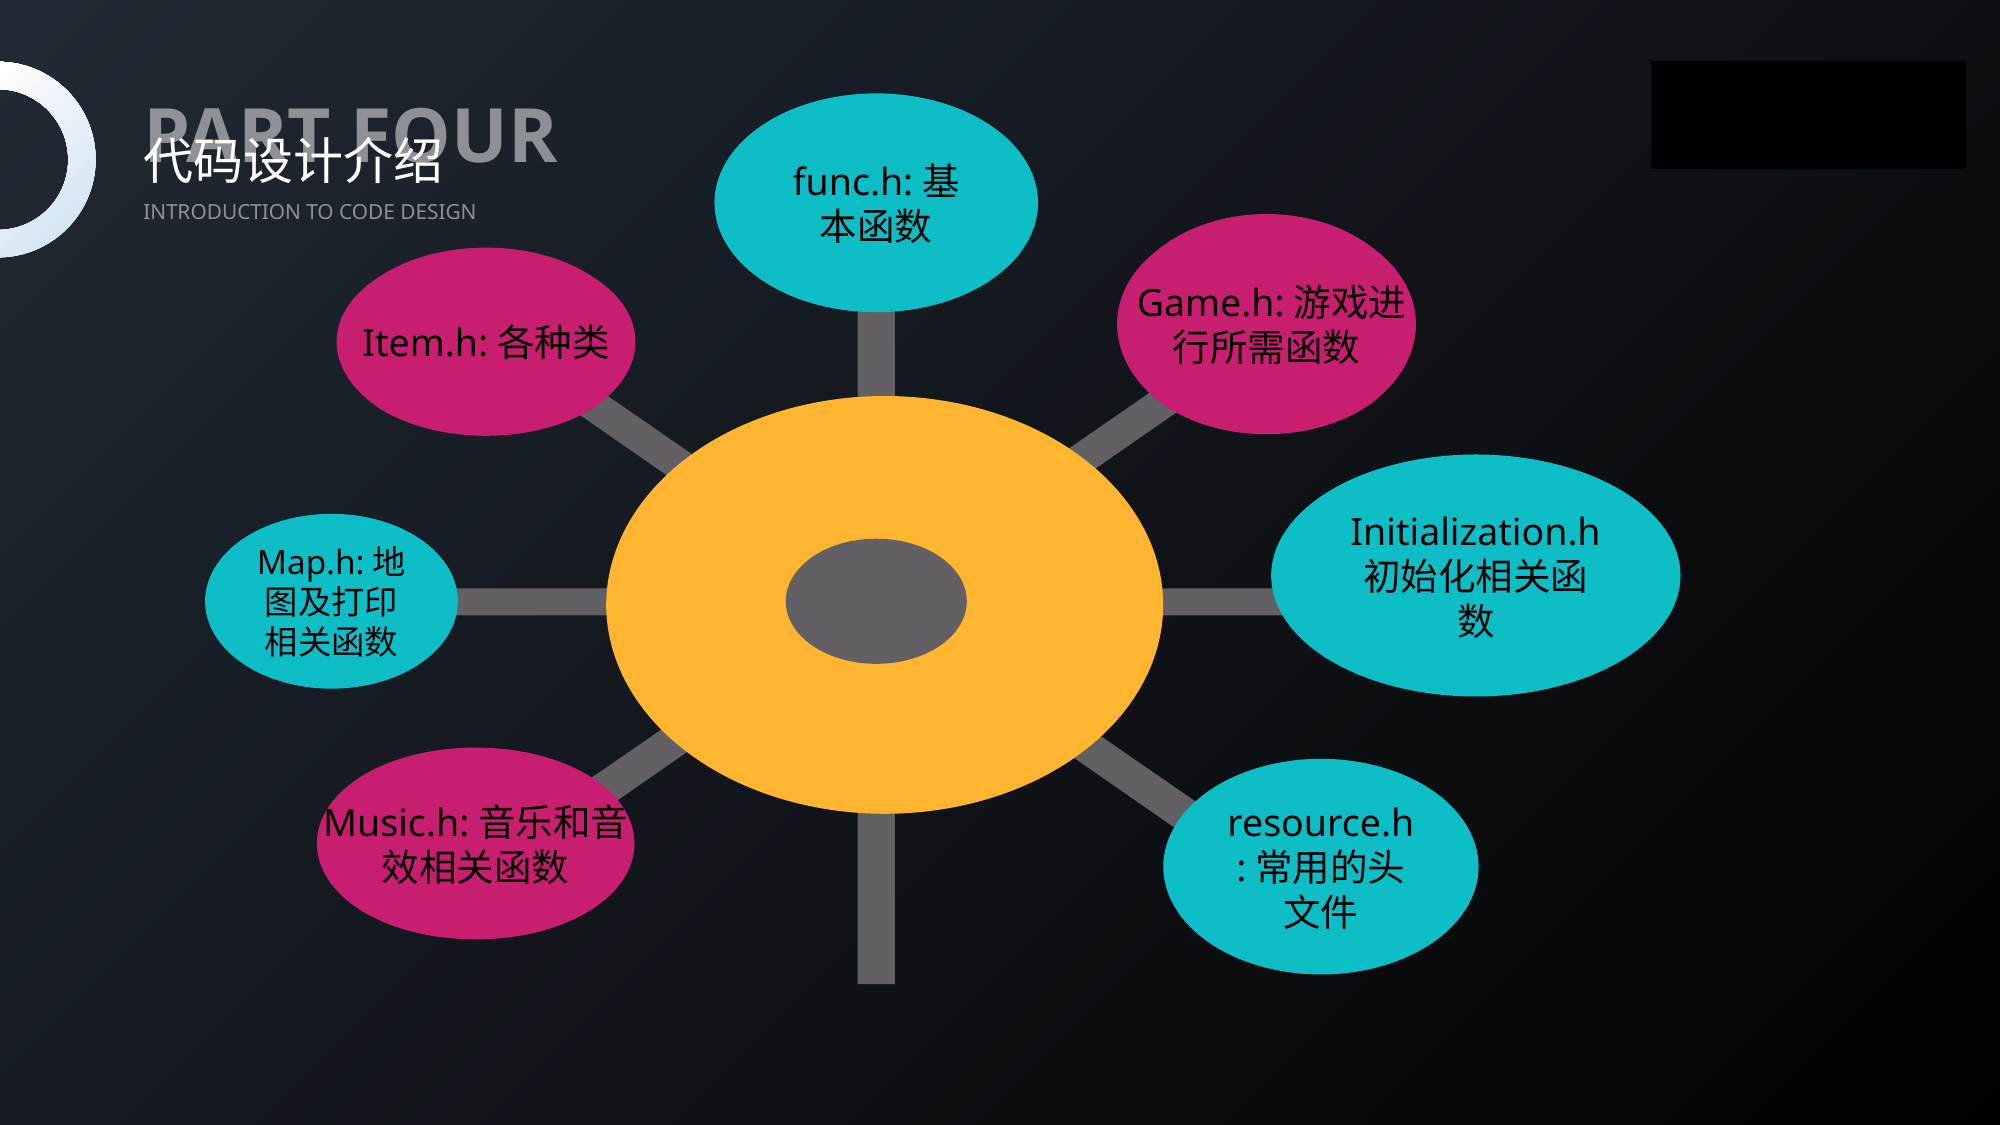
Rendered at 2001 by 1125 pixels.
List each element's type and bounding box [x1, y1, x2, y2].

text_box [0, 60, 97, 259]
text_box [1651, 61, 1966, 169]
text_box [128, 79, 670, 232]
text_box [205, 93, 1681, 985]
